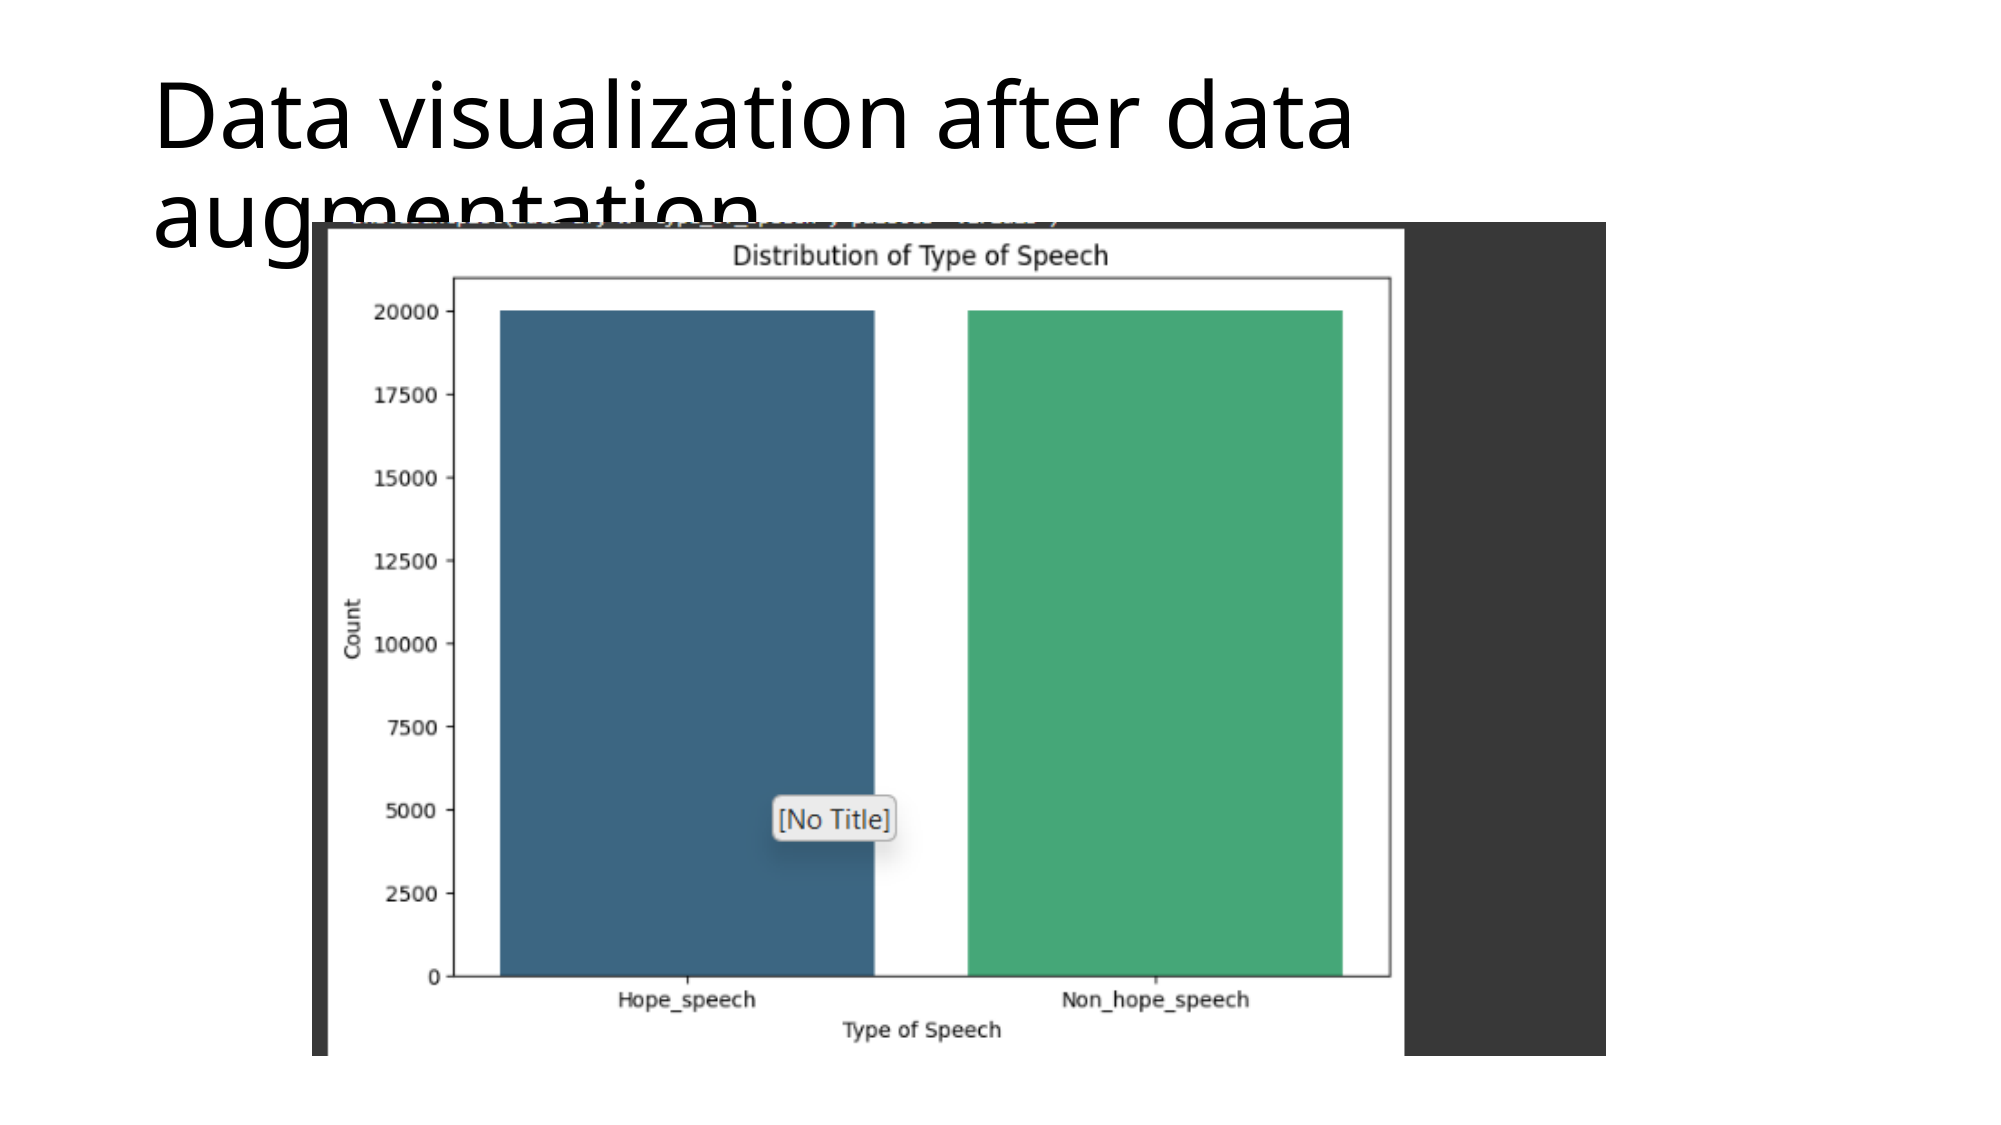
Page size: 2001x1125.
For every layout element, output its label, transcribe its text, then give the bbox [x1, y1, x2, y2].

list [312, 221, 1607, 1056]
title Data visualization after data augmentation [137, 59, 1863, 278]
